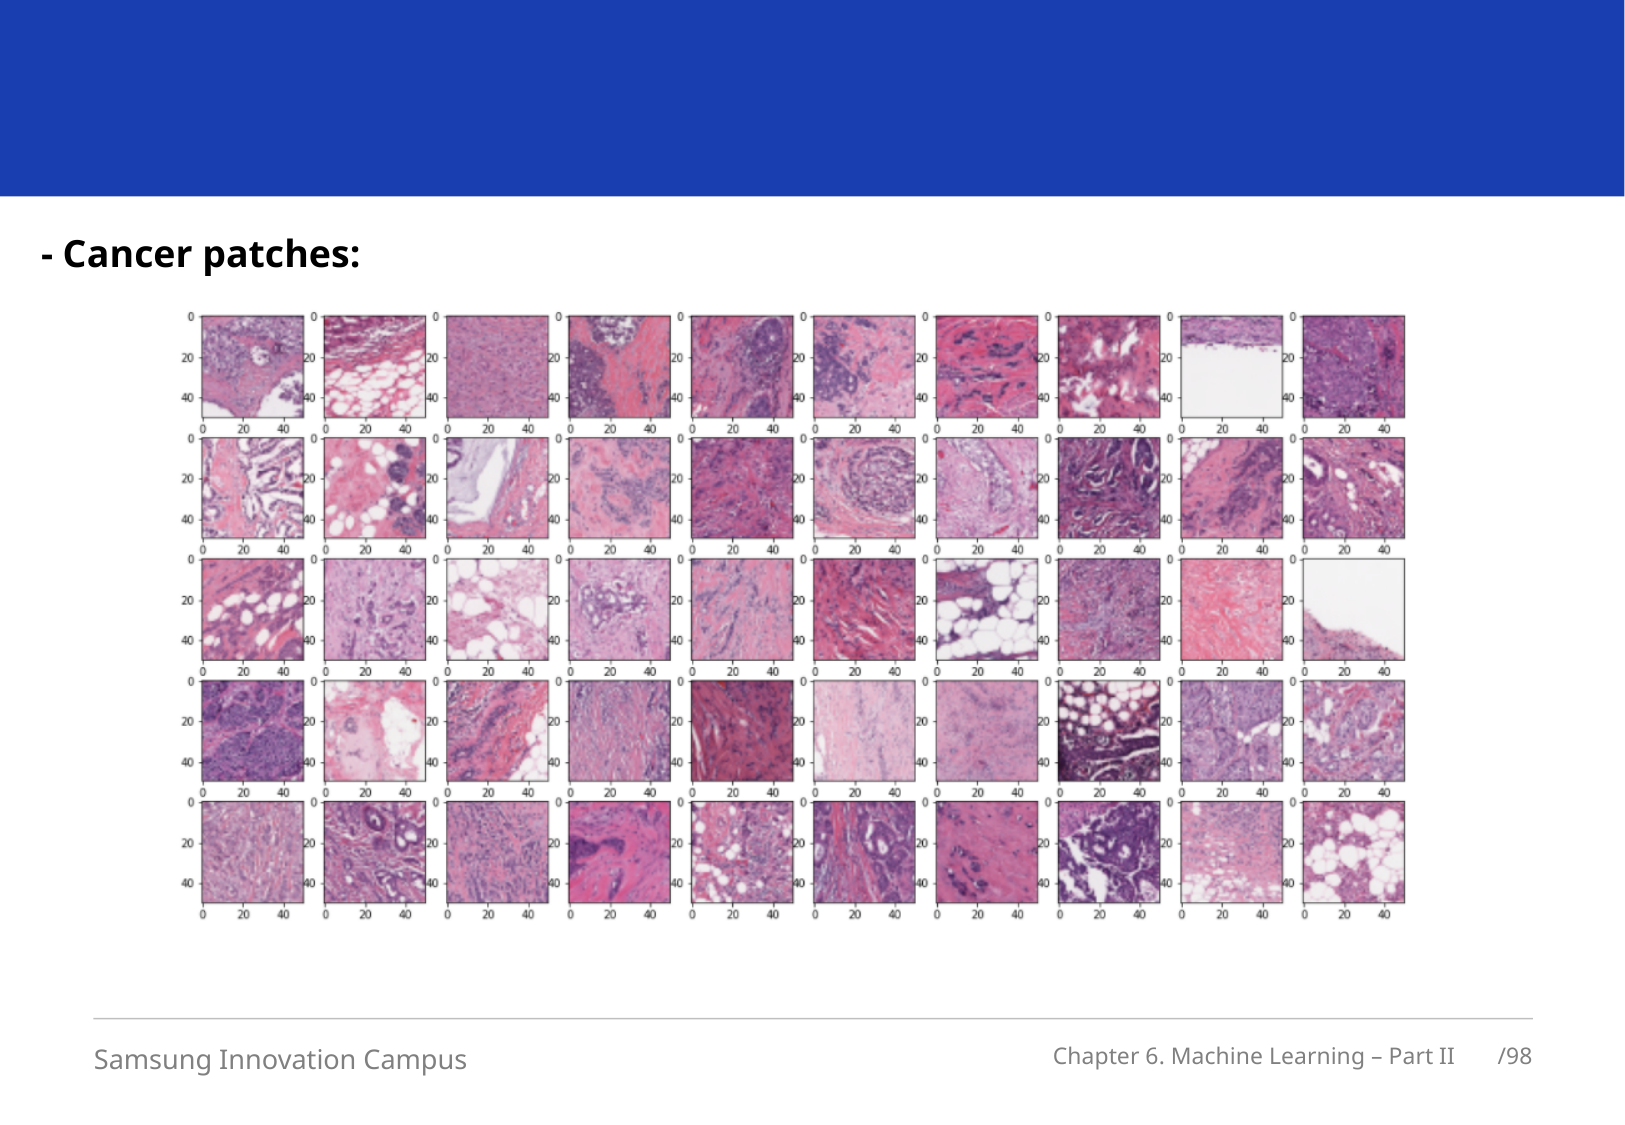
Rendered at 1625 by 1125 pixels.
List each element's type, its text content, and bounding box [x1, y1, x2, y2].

text_box - Cancer patches: [26, 222, 413, 328]
picture [159, 301, 1434, 932]
